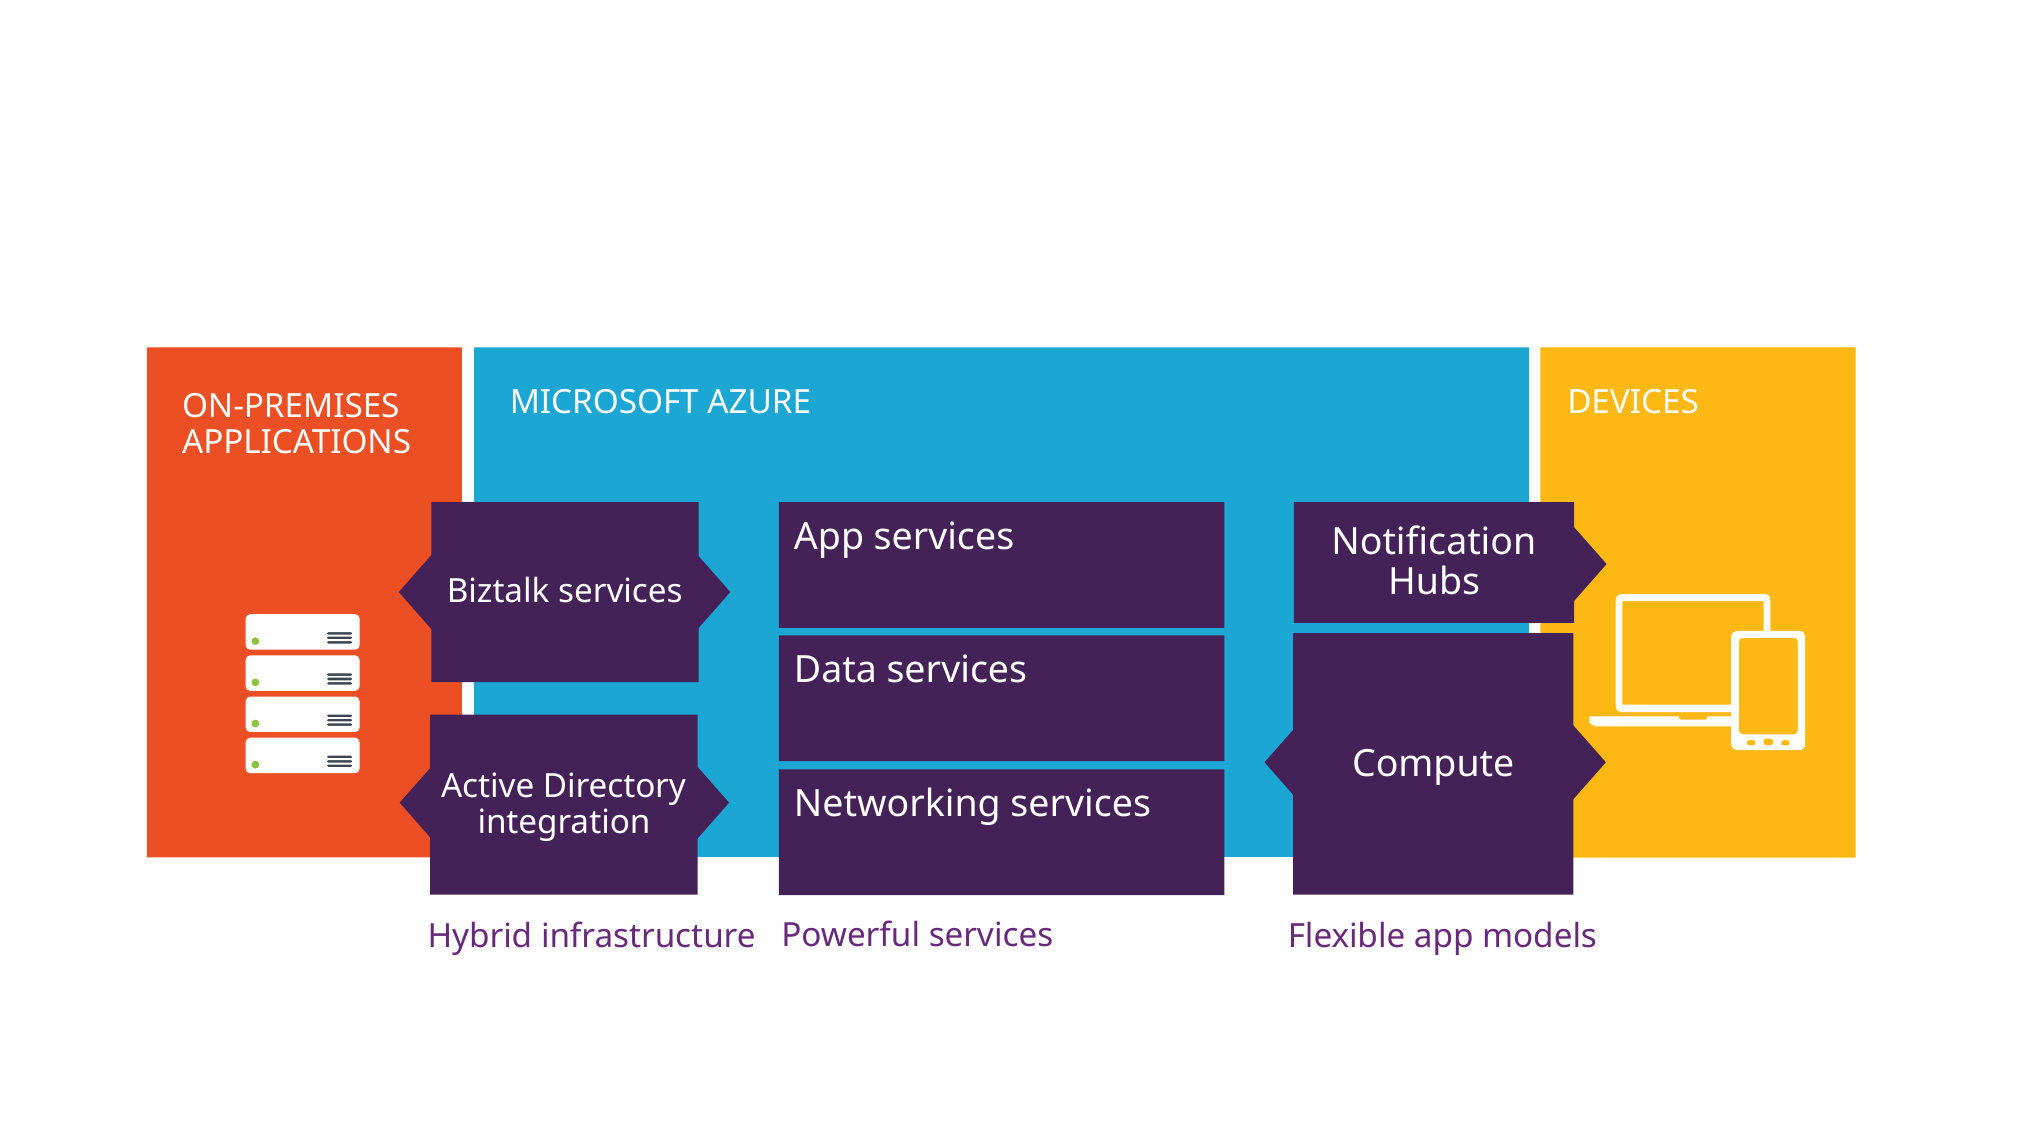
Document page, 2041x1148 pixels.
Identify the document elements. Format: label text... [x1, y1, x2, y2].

text_box MICROSOFT AZURE [494, 377, 827, 429]
text_box Networking services [778, 769, 1225, 896]
text_box [399, 764, 434, 842]
text_box Data services [778, 635, 1225, 762]
text_box [398, 553, 433, 631]
text_box Compute [1292, 632, 1574, 895]
text_box Powerful services [781, 917, 1169, 983]
text_box [1540, 347, 1856, 858]
text_box [1615, 594, 1771, 713]
text_box [696, 553, 731, 631]
text_box Hybrid infrastructure [427, 918, 793, 986]
text_box DEVICES [1552, 377, 1714, 429]
text_box [1263, 729, 1292, 795]
picture [245, 614, 360, 774]
text_box ON-PREMISES APPLICATIONS [167, 381, 427, 469]
text_box [694, 764, 730, 842]
text_box [1589, 716, 1730, 727]
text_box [1730, 630, 1806, 751]
text_box [474, 347, 1530, 857]
text_box [146, 347, 462, 858]
text_box Notification Hubs [1293, 501, 1575, 624]
text_box Flexible app models [1287, 918, 1718, 986]
text_box App services [778, 501, 1225, 629]
text_box [1571, 723, 1607, 801]
text_box Active Directory integration [429, 714, 698, 895]
text_box [1572, 525, 1608, 603]
text_box Biztalk services [431, 501, 699, 683]
